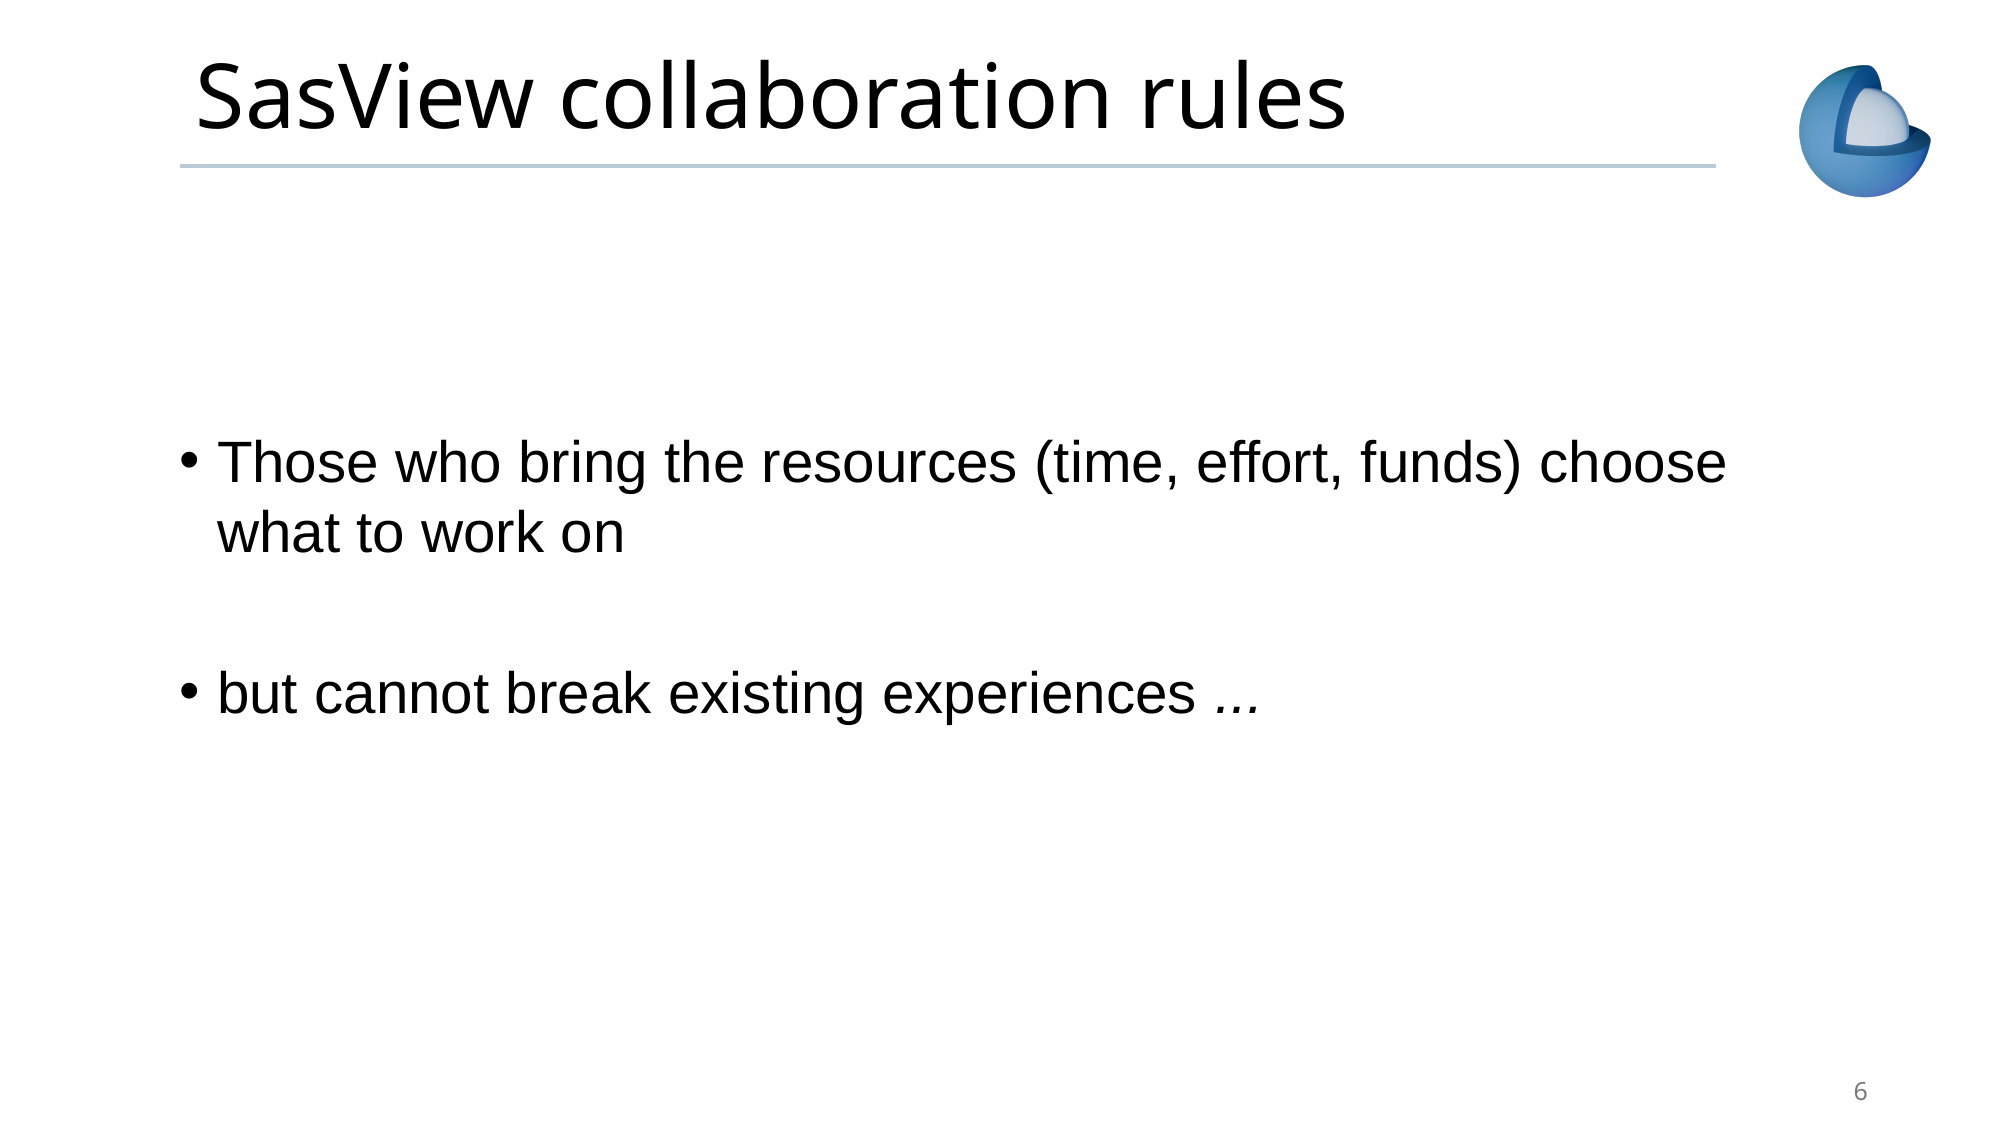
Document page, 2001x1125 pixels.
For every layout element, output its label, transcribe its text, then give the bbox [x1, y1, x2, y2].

list Those who bring the resources (time, effort, funds) choose what to work on but cannot break existing experiences ... [179, 256, 1817, 1039]
title SasView collaboration rules [181, 43, 1717, 152]
picture [1795, 60, 1935, 200]
slide_number 6 [1432, 1062, 1883, 1123]
